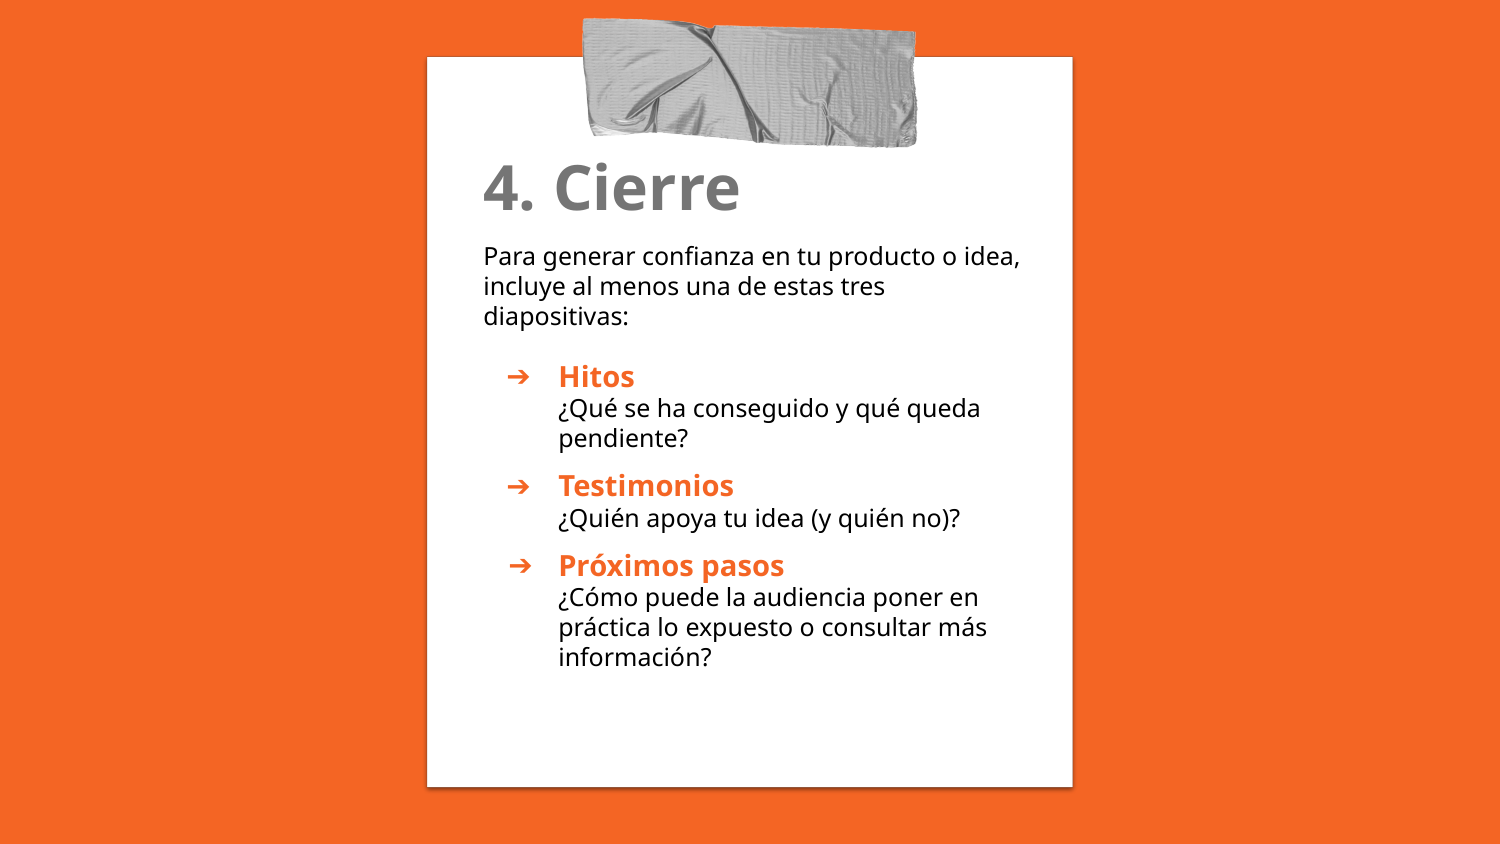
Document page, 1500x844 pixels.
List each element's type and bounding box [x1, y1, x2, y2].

picture [400, 16, 1100, 818]
